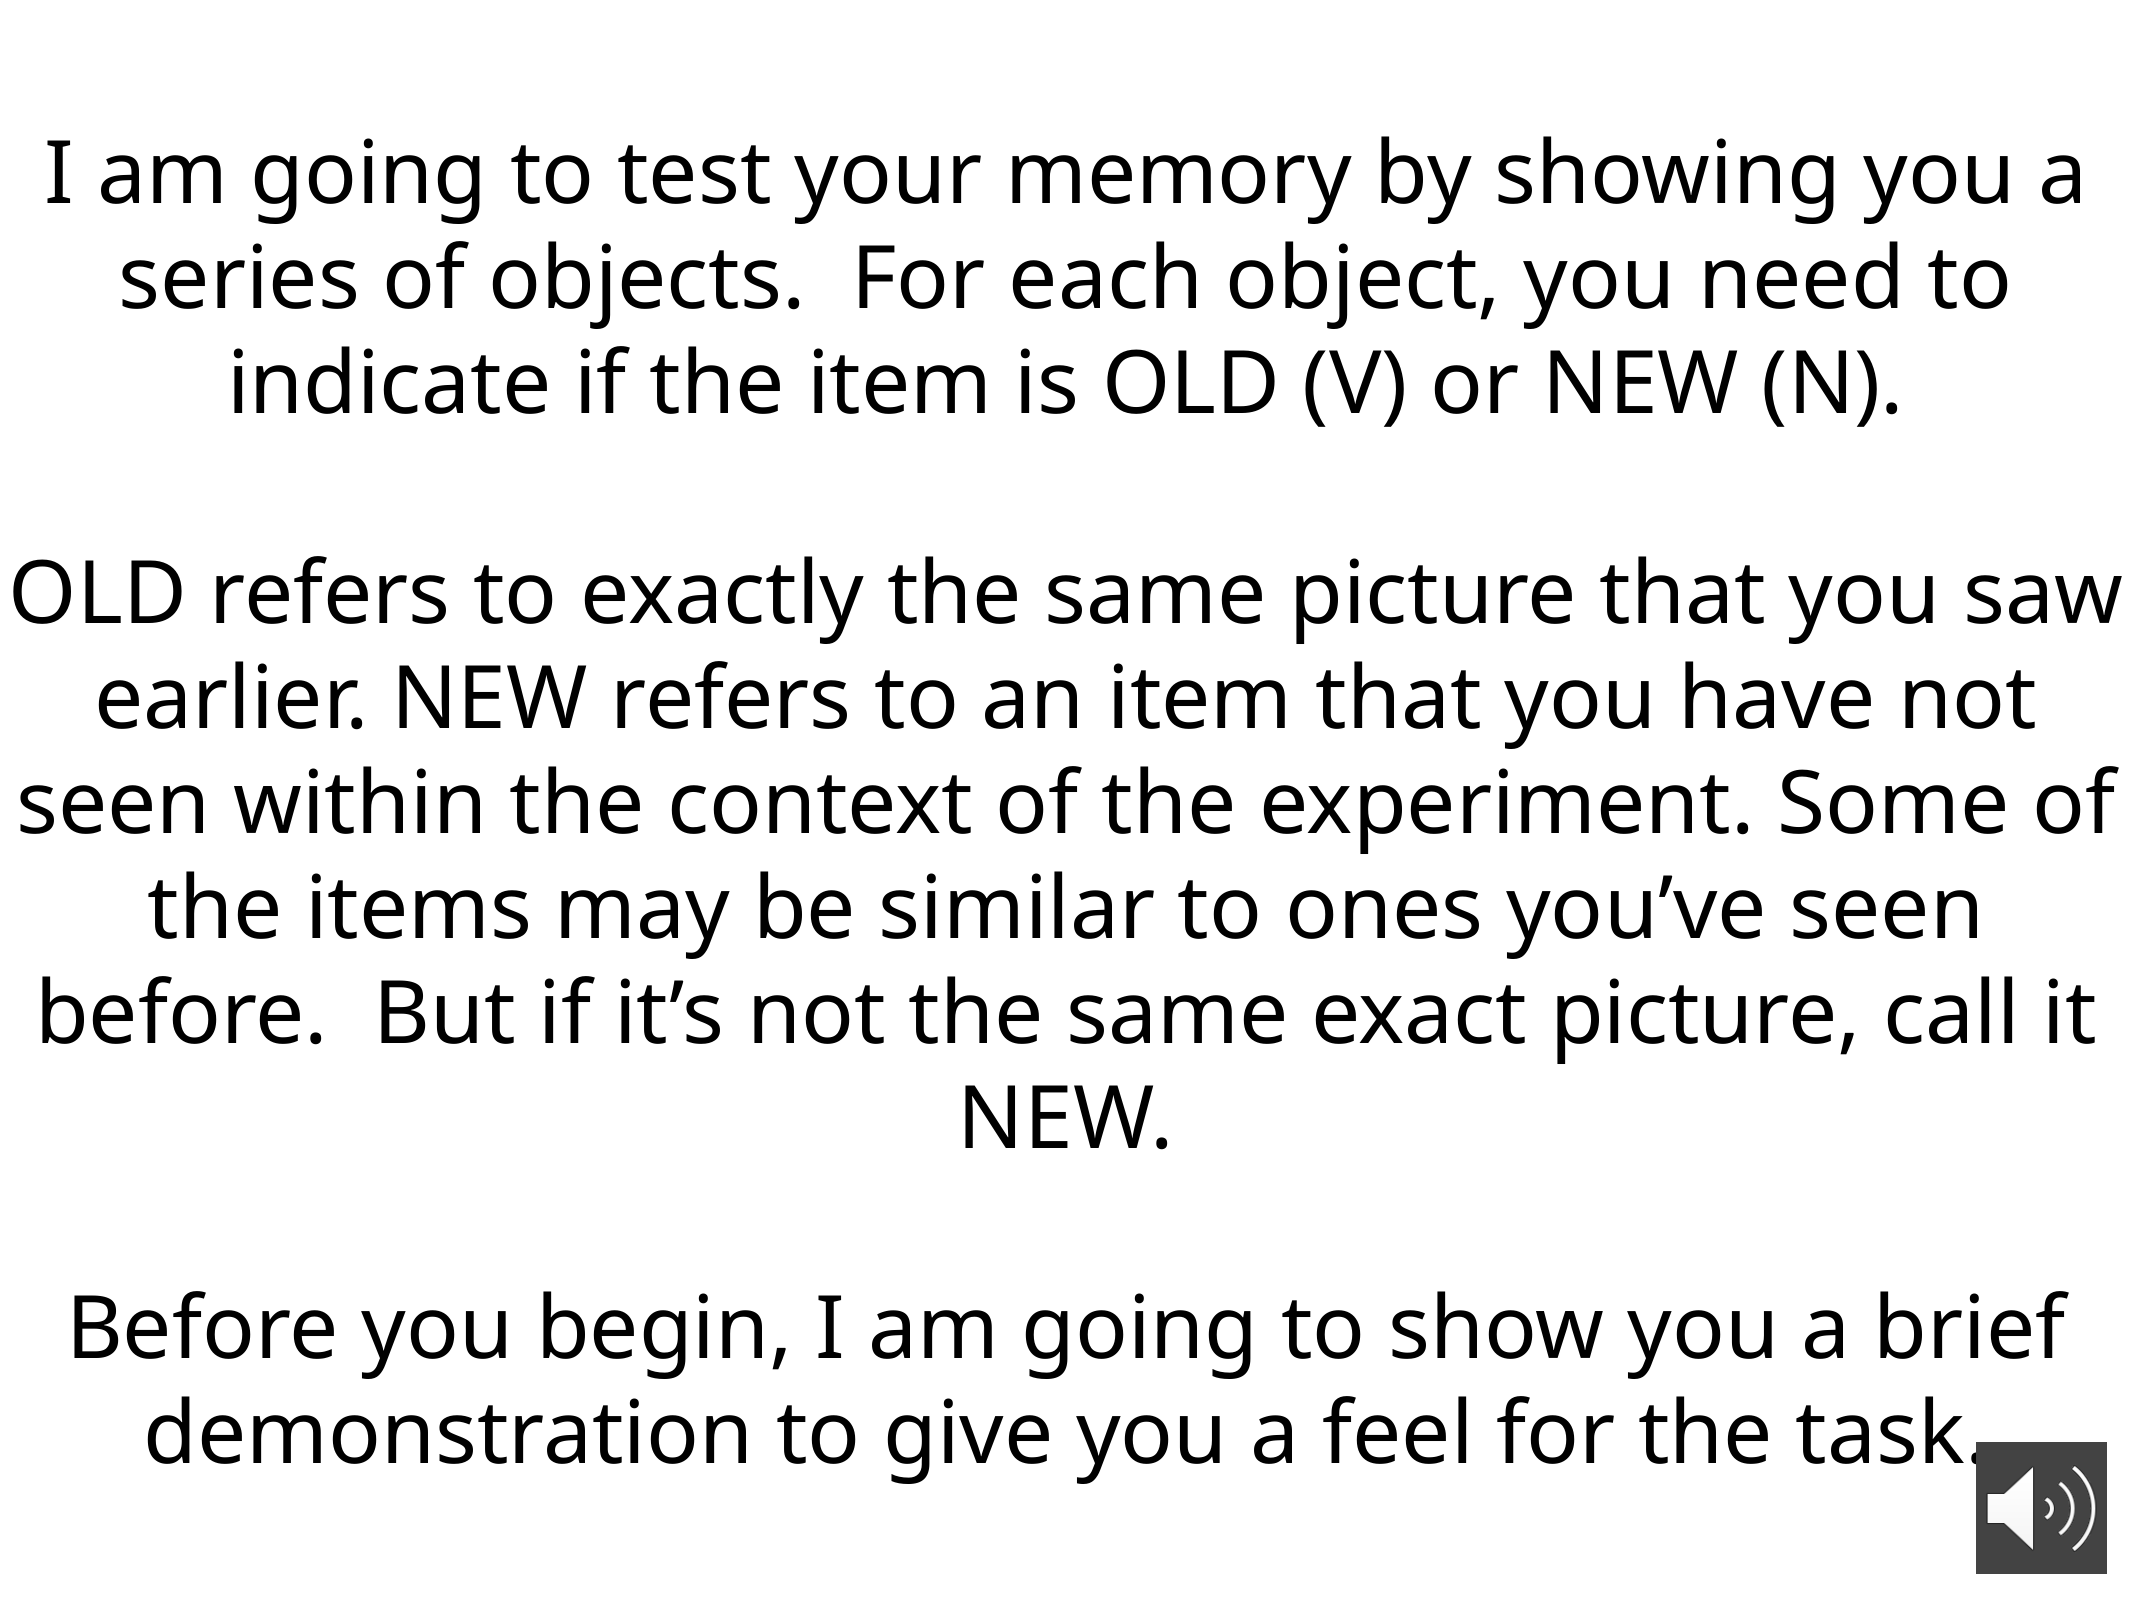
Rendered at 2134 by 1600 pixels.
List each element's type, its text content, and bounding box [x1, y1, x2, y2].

text_box I am going to test your memory by showing you a series of objects. For each object, you need to indicate if the item is OLD (V) or NEW (N). OLD refers to exactly the same picture that you saw earlier. NEW refers to an item that you have not seen within the context of the experiment. Some of the items may be similar to ones you’ve seen before. But if it’s not the same exact picture, call it NEW. Before you begin, I am going to show you a brief demonstration to give you a feel for the task. [0, 108, 2132, 1490]
picture [1974, 1441, 2109, 1576]
